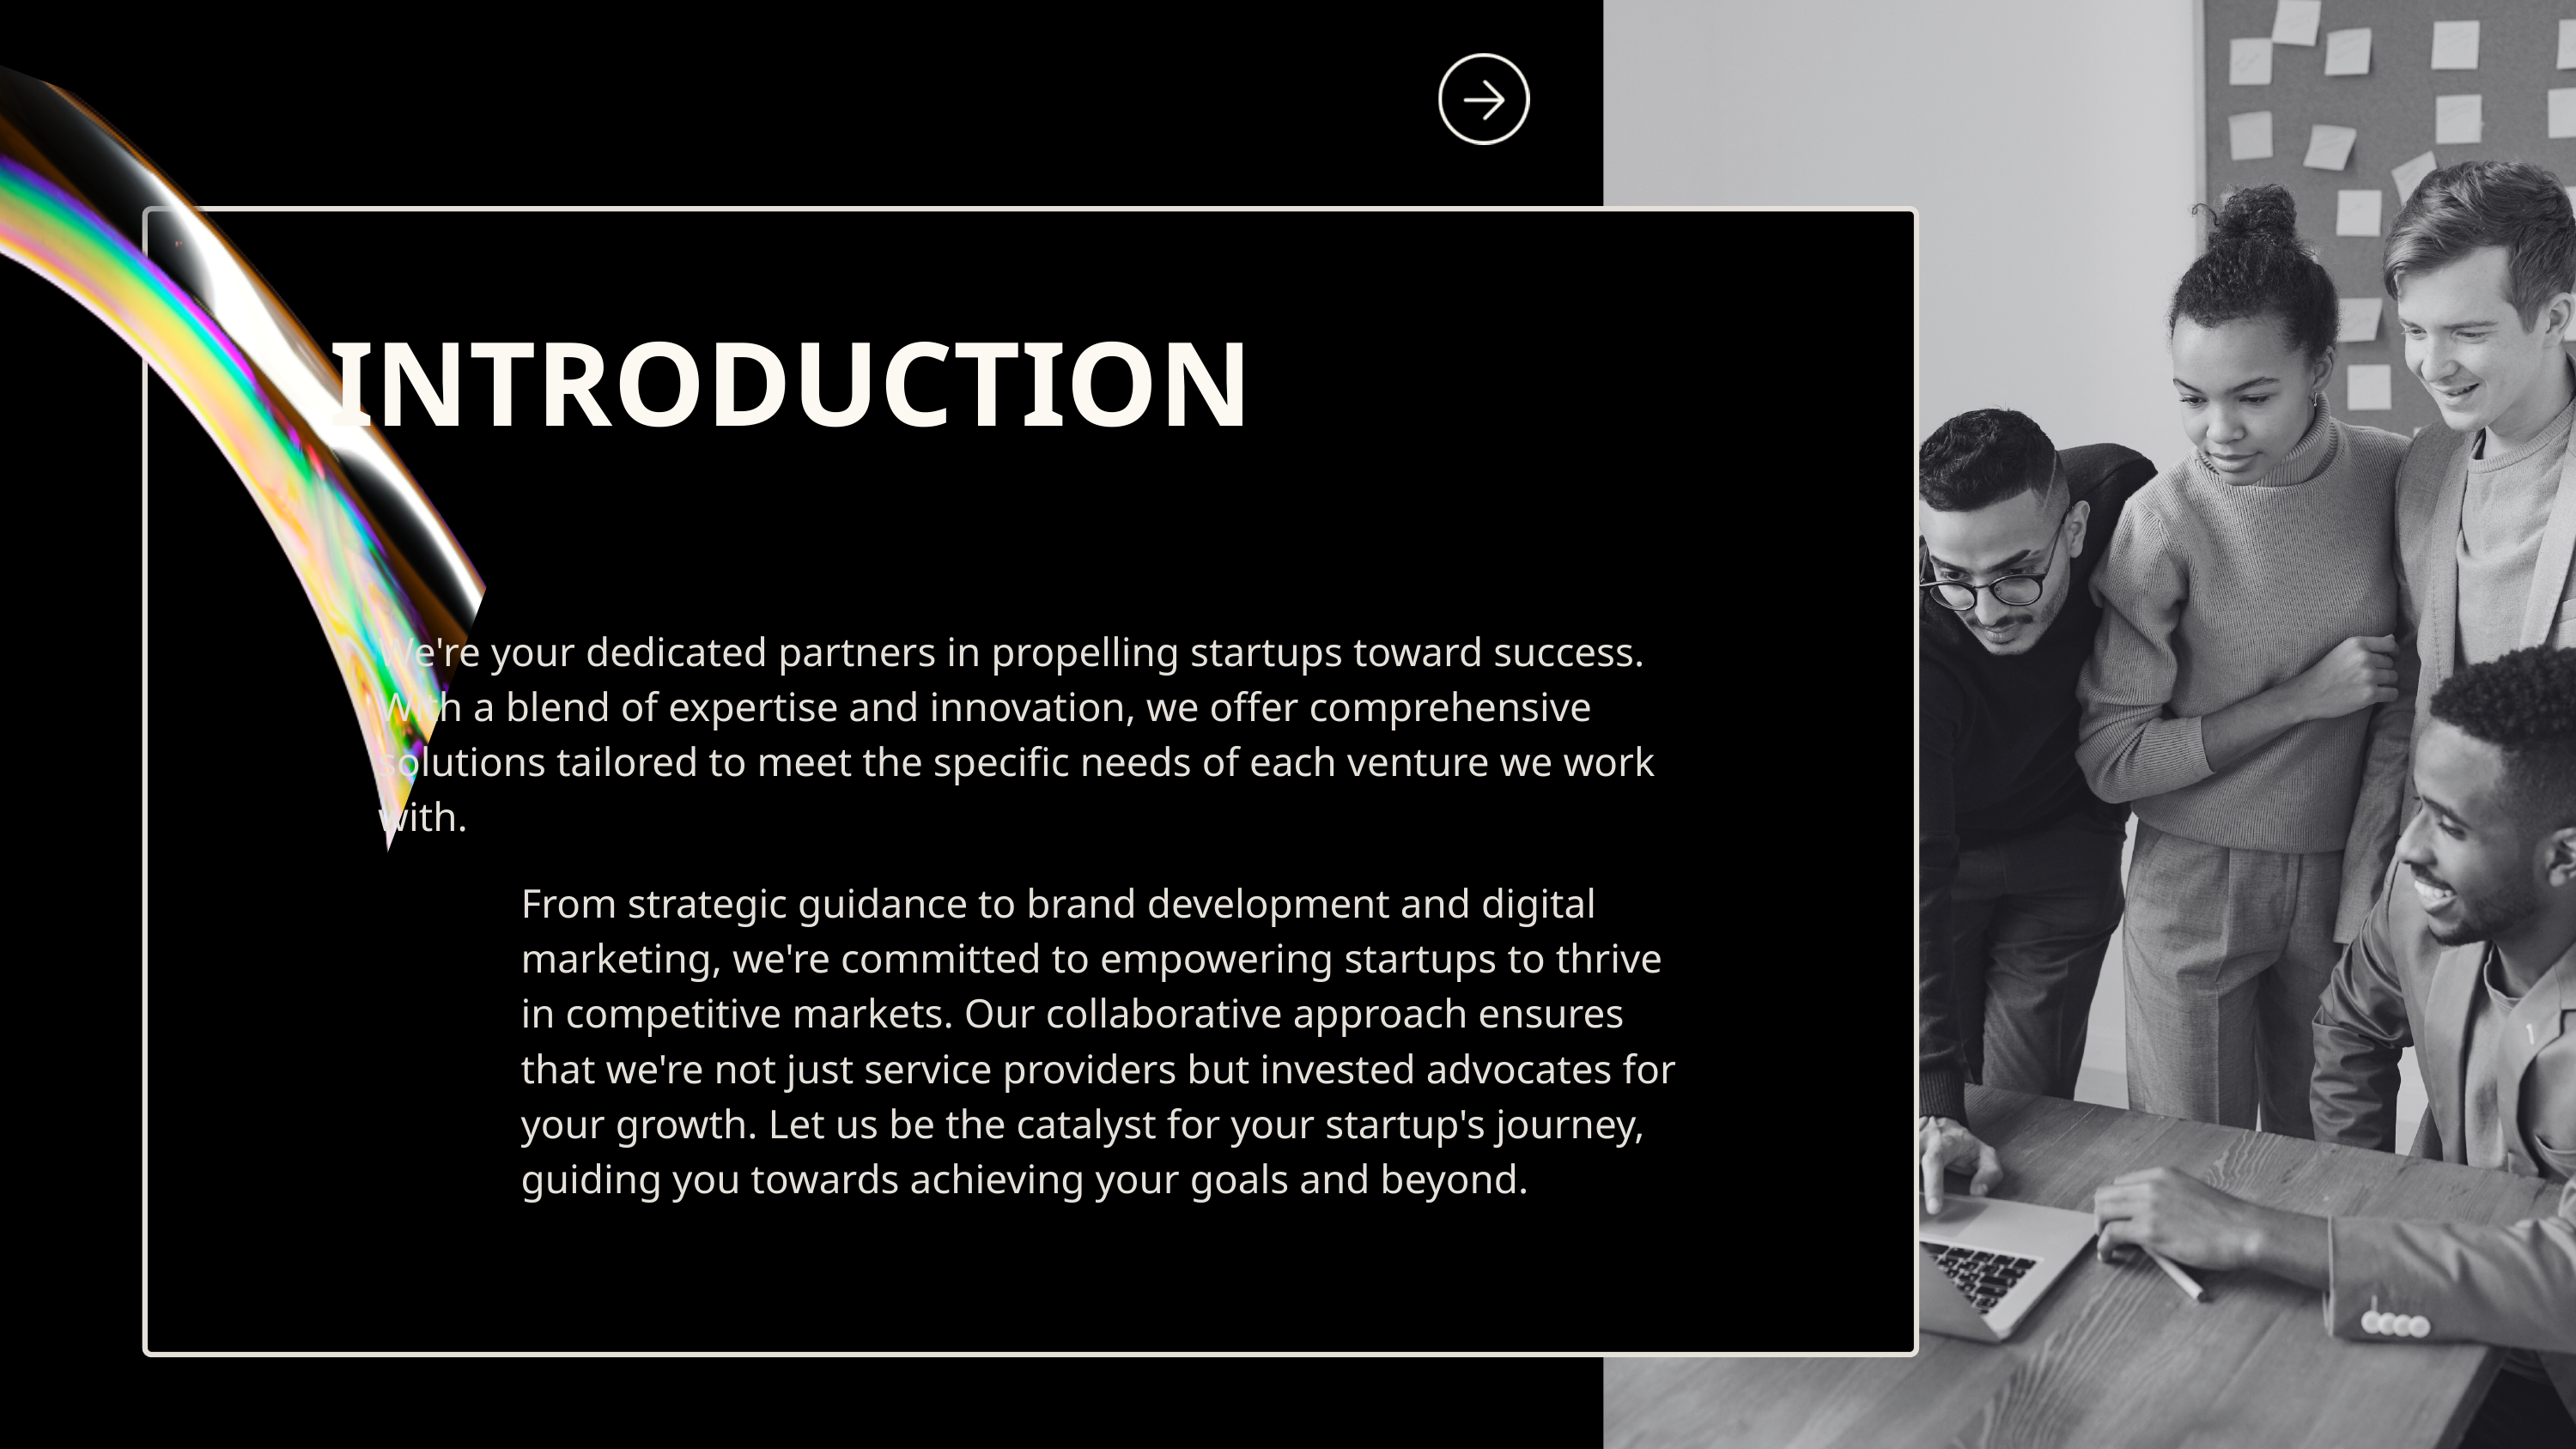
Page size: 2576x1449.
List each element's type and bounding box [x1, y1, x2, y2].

text_box [1603, 0, 2576, 1449]
text_box [0, 64, 381, 1449]
text_box [1438, 53, 1530, 145]
text_box [144, 208, 1917, 1355]
